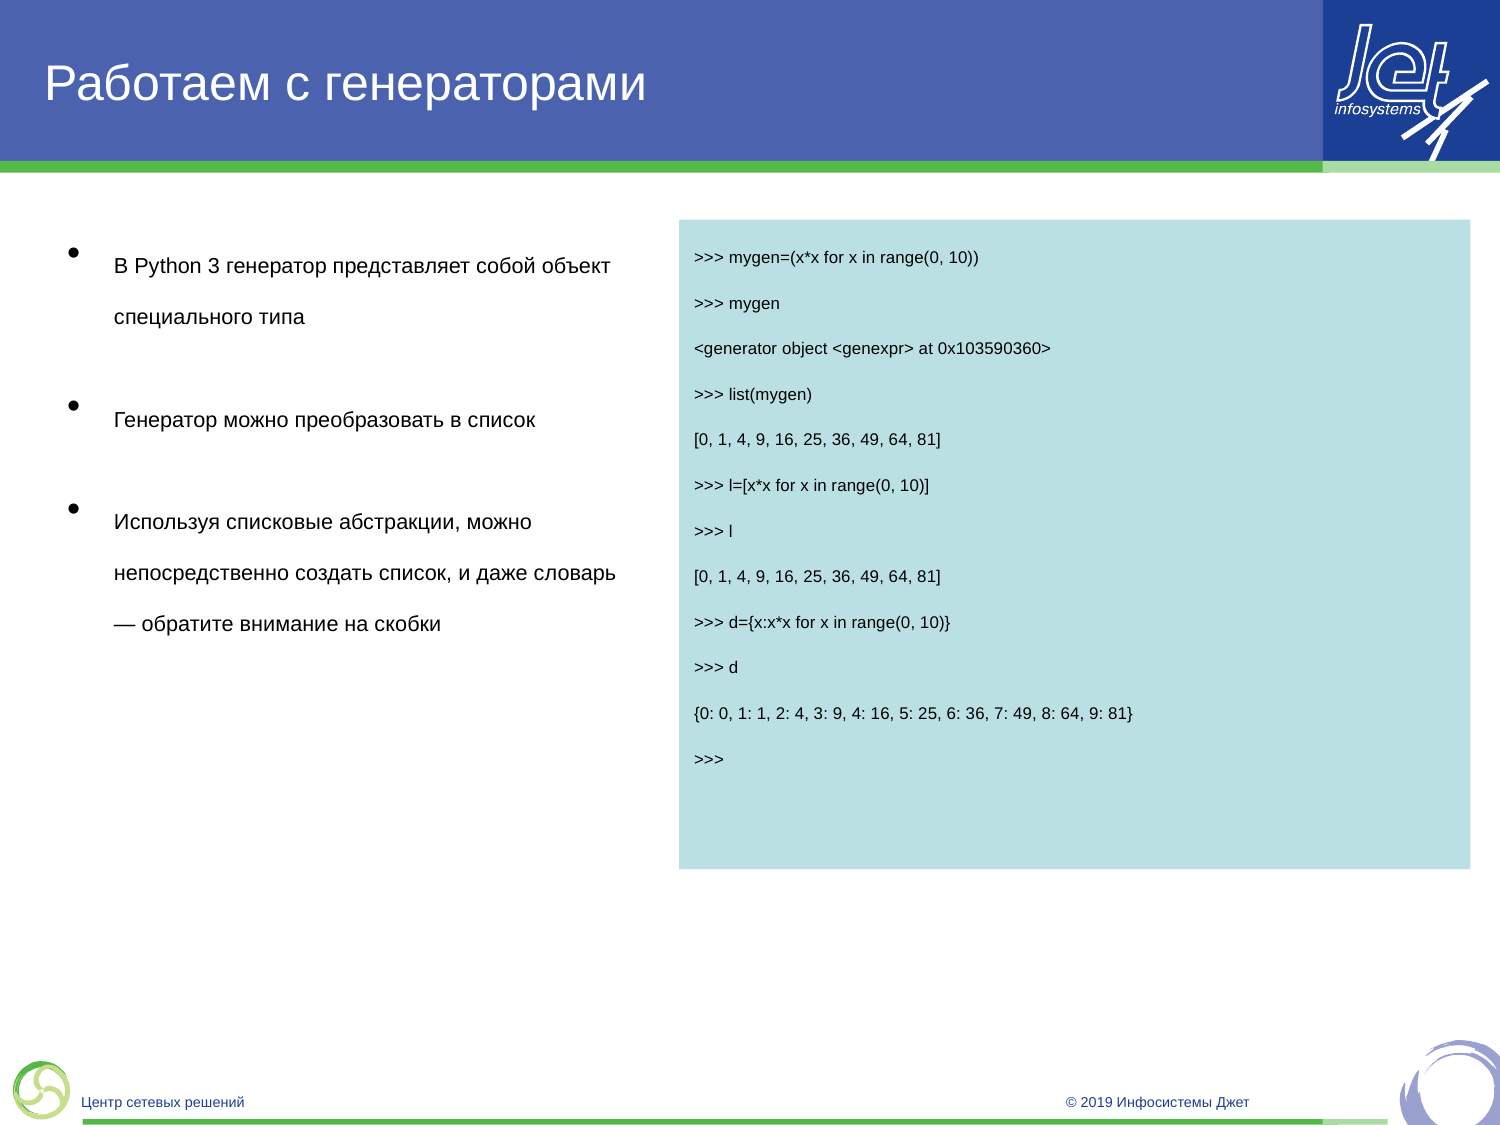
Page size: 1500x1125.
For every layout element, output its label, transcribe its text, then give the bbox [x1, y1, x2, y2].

text_box >>> mygen=(x*x for x in range(0, 10)) >>> mygen <generator object <genexpr> at 0x103590360> >>> list(mygen) [0, 1, 4, 9, 16, 25, 36, 49, 64, 81] >>> l=[x*x for x in range(0, 10)] >>> l [0, 1, 4, 9, 16, 25, 36, 49, 64, 81] >>> d={x:x*x for x in range(0, 10)} >>> d {0: 0, 1: 1, 2: 4, 3: 9, 4: 16, 5: 25, 6: 36, 7: 49, 8: 64, 9: 81} >>> [679, 219, 1471, 870]
text_box В Python 3 генератор представляет собой объект специального типа Генератор можно преобразовать в список Используя списковые абстракции, можно непосредственно создать список, и даже словарь — обратите внимание на скобки [52, 219, 644, 695]
title Работаем с генераторами [29, 21, 1294, 140]
